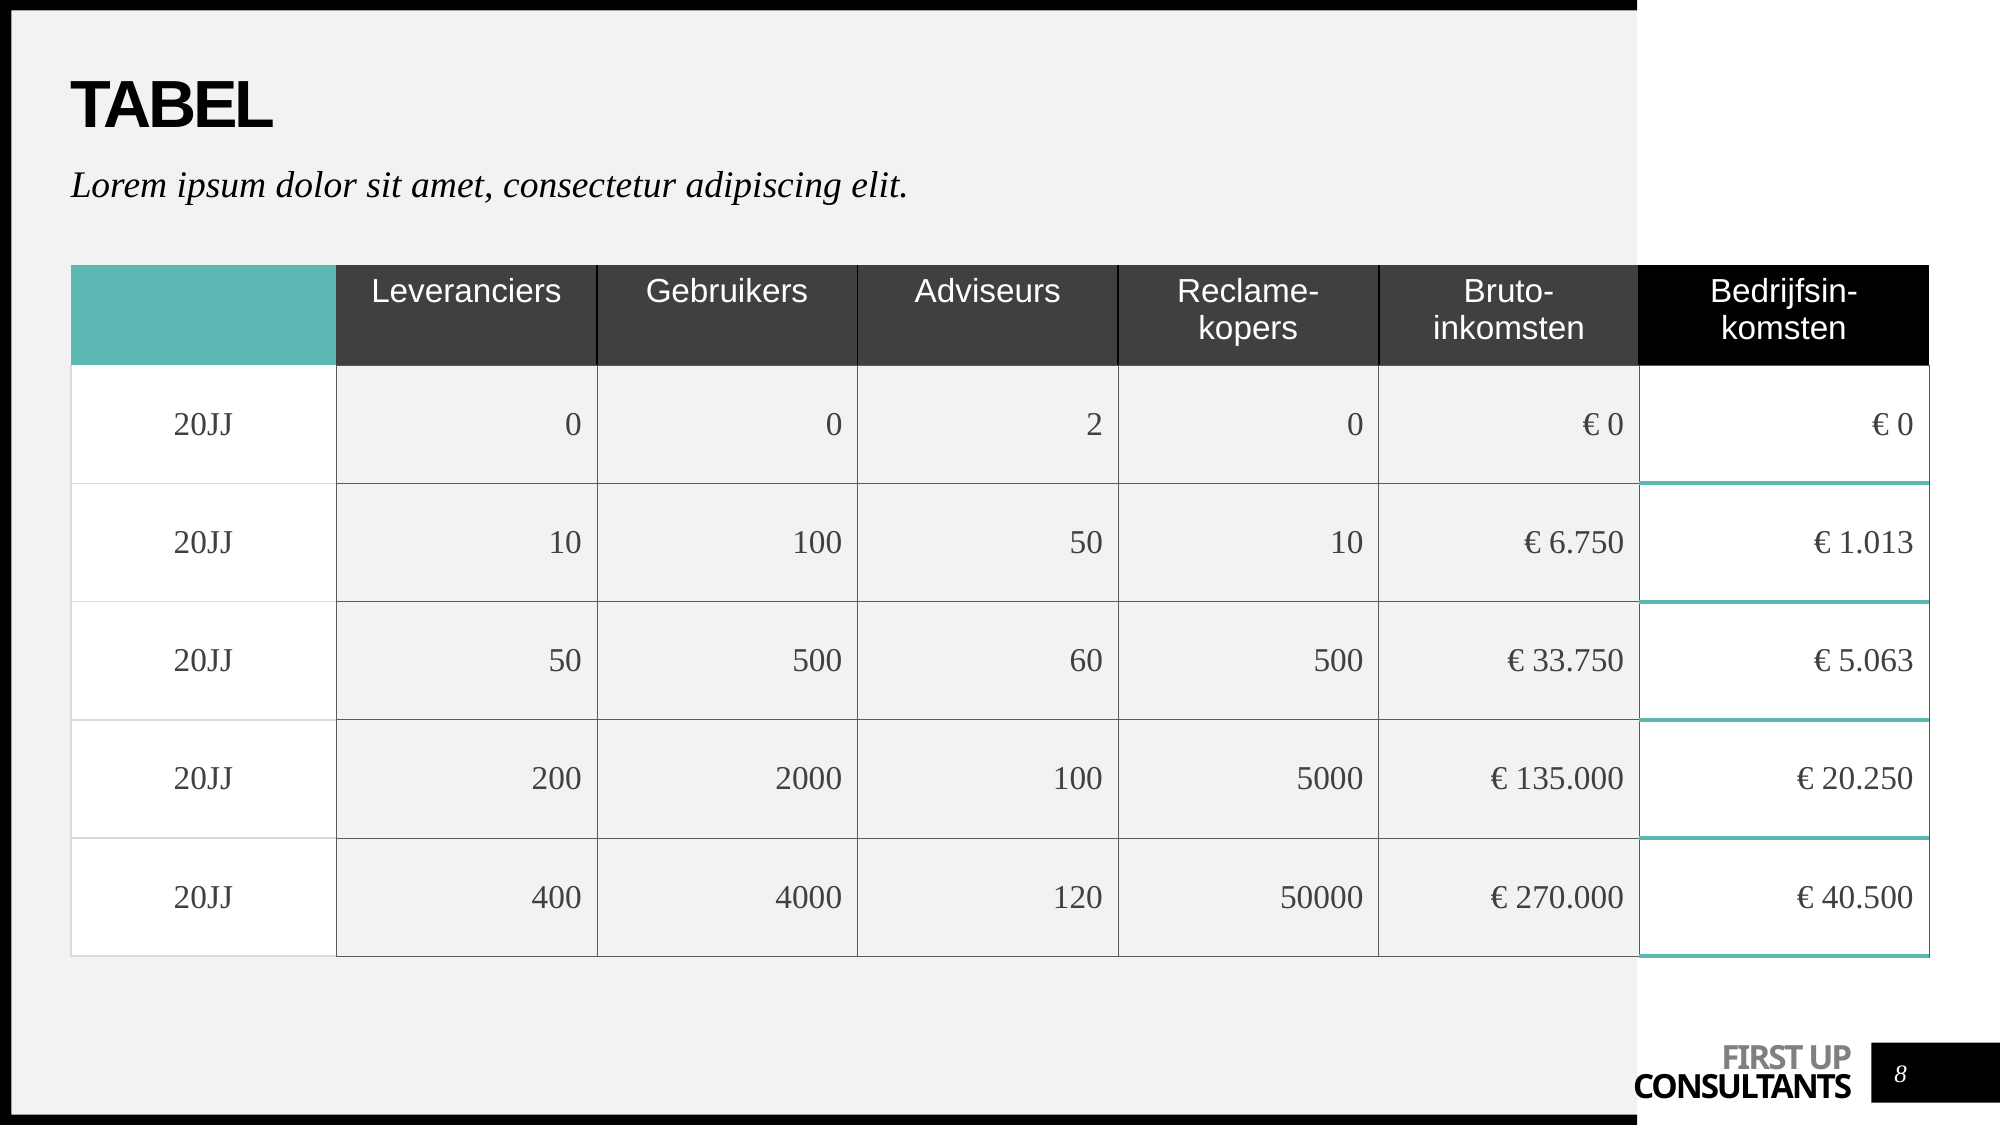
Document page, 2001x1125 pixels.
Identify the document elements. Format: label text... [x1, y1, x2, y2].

table_header Bruto-inkomsten [1380, 265, 1638, 365]
table_cell € 6.750 [1379, 484, 1639, 601]
table_cell 20JJ [72, 602, 336, 719]
table_header Leveranciers [336, 265, 596, 365]
table_cell € 0 [1379, 366, 1639, 483]
table_cell 500 [1119, 602, 1378, 719]
table_header Adviseurs [858, 265, 1117, 365]
table_header [71, 265, 336, 365]
title Tabel [70, 70, 1580, 142]
table_cell 50 [337, 602, 597, 719]
table_cell € 5.063 [1640, 604, 1929, 718]
table_cell 10 [337, 484, 597, 601]
table_cell 400 [337, 839, 597, 956]
table_cell 100 [598, 484, 857, 601]
table_cell € 1.013 [1640, 485, 1929, 600]
table_cell 0 [1119, 366, 1378, 483]
table_cell 2 [858, 366, 1118, 483]
table_cell € 270.000 [1379, 839, 1639, 956]
table_cell 500 [598, 602, 857, 719]
table_cell € 40.500 [1640, 840, 1929, 954]
table_cell 20JJ [72, 484, 336, 601]
table_cell € 0 [1640, 366, 1929, 481]
table_cell 2000 [598, 720, 857, 838]
slide_number 8 [1877, 1050, 1924, 1096]
list Lorem ipsum dolor sit amet, consectetur adipiscing elit. [70, 165, 1580, 225]
table_cell € 33.750 [1379, 602, 1639, 719]
table_header Reclame-kopers [1119, 265, 1378, 365]
table_cell 0 [598, 366, 857, 483]
table_cell 20JJ [72, 721, 336, 837]
table_cell 50000 [1119, 839, 1378, 956]
table_cell 120 [858, 839, 1118, 956]
table_cell € 20.250 [1640, 722, 1929, 836]
table_cell 20JJ [72, 365, 336, 483]
table_cell 0 [337, 366, 597, 483]
table_header Gebruikers [598, 265, 857, 365]
table_cell 50 [858, 484, 1118, 601]
table_cell 200 [337, 720, 597, 838]
table_cell 60 [858, 602, 1118, 719]
table_cell € 135.000 [1379, 720, 1639, 838]
table_cell 5000 [1119, 720, 1378, 838]
table_cell 20JJ [72, 839, 336, 955]
table_cell 100 [858, 720, 1118, 838]
table_header Bedrijfsin-komsten [1640, 265, 1929, 365]
table_cell 4000 [598, 839, 857, 956]
table_cell 10 [1119, 484, 1378, 601]
